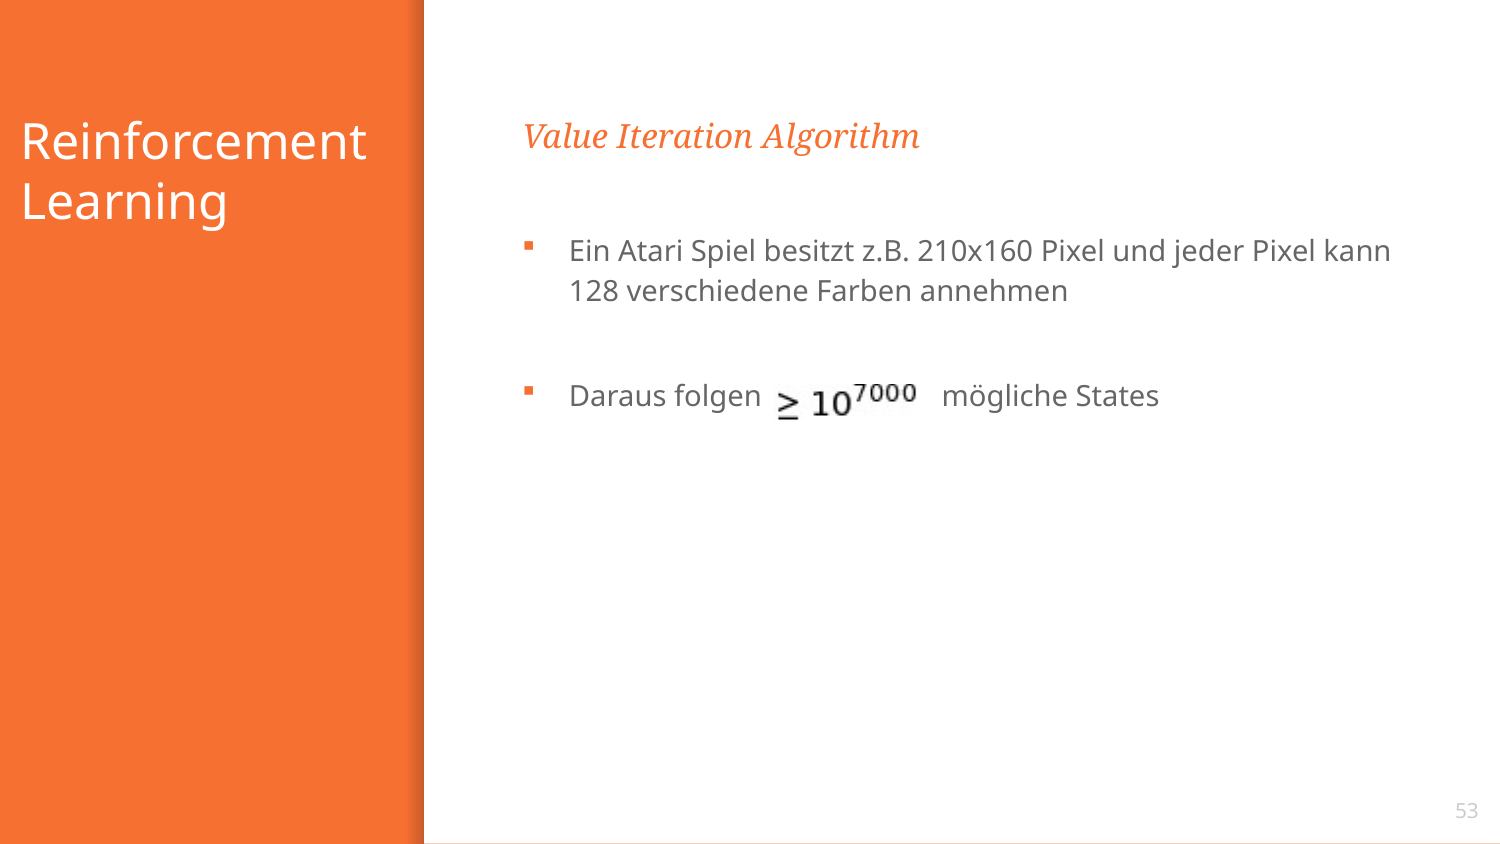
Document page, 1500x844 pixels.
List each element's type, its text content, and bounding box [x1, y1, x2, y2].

picture [773, 384, 921, 423]
list Value Iteration Algorithm [506, 94, 1425, 211]
slide_number 53 [1403, 779, 1494, 844]
list Ein Atari Spiel besitzt z.B. 210x160 Pixel und jeder Pixel kann 128 verschiedene Farben annehmen Daraus folgen mögliche States [506, 211, 1425, 631]
title Reinforcement Learning [5, 94, 409, 748]
